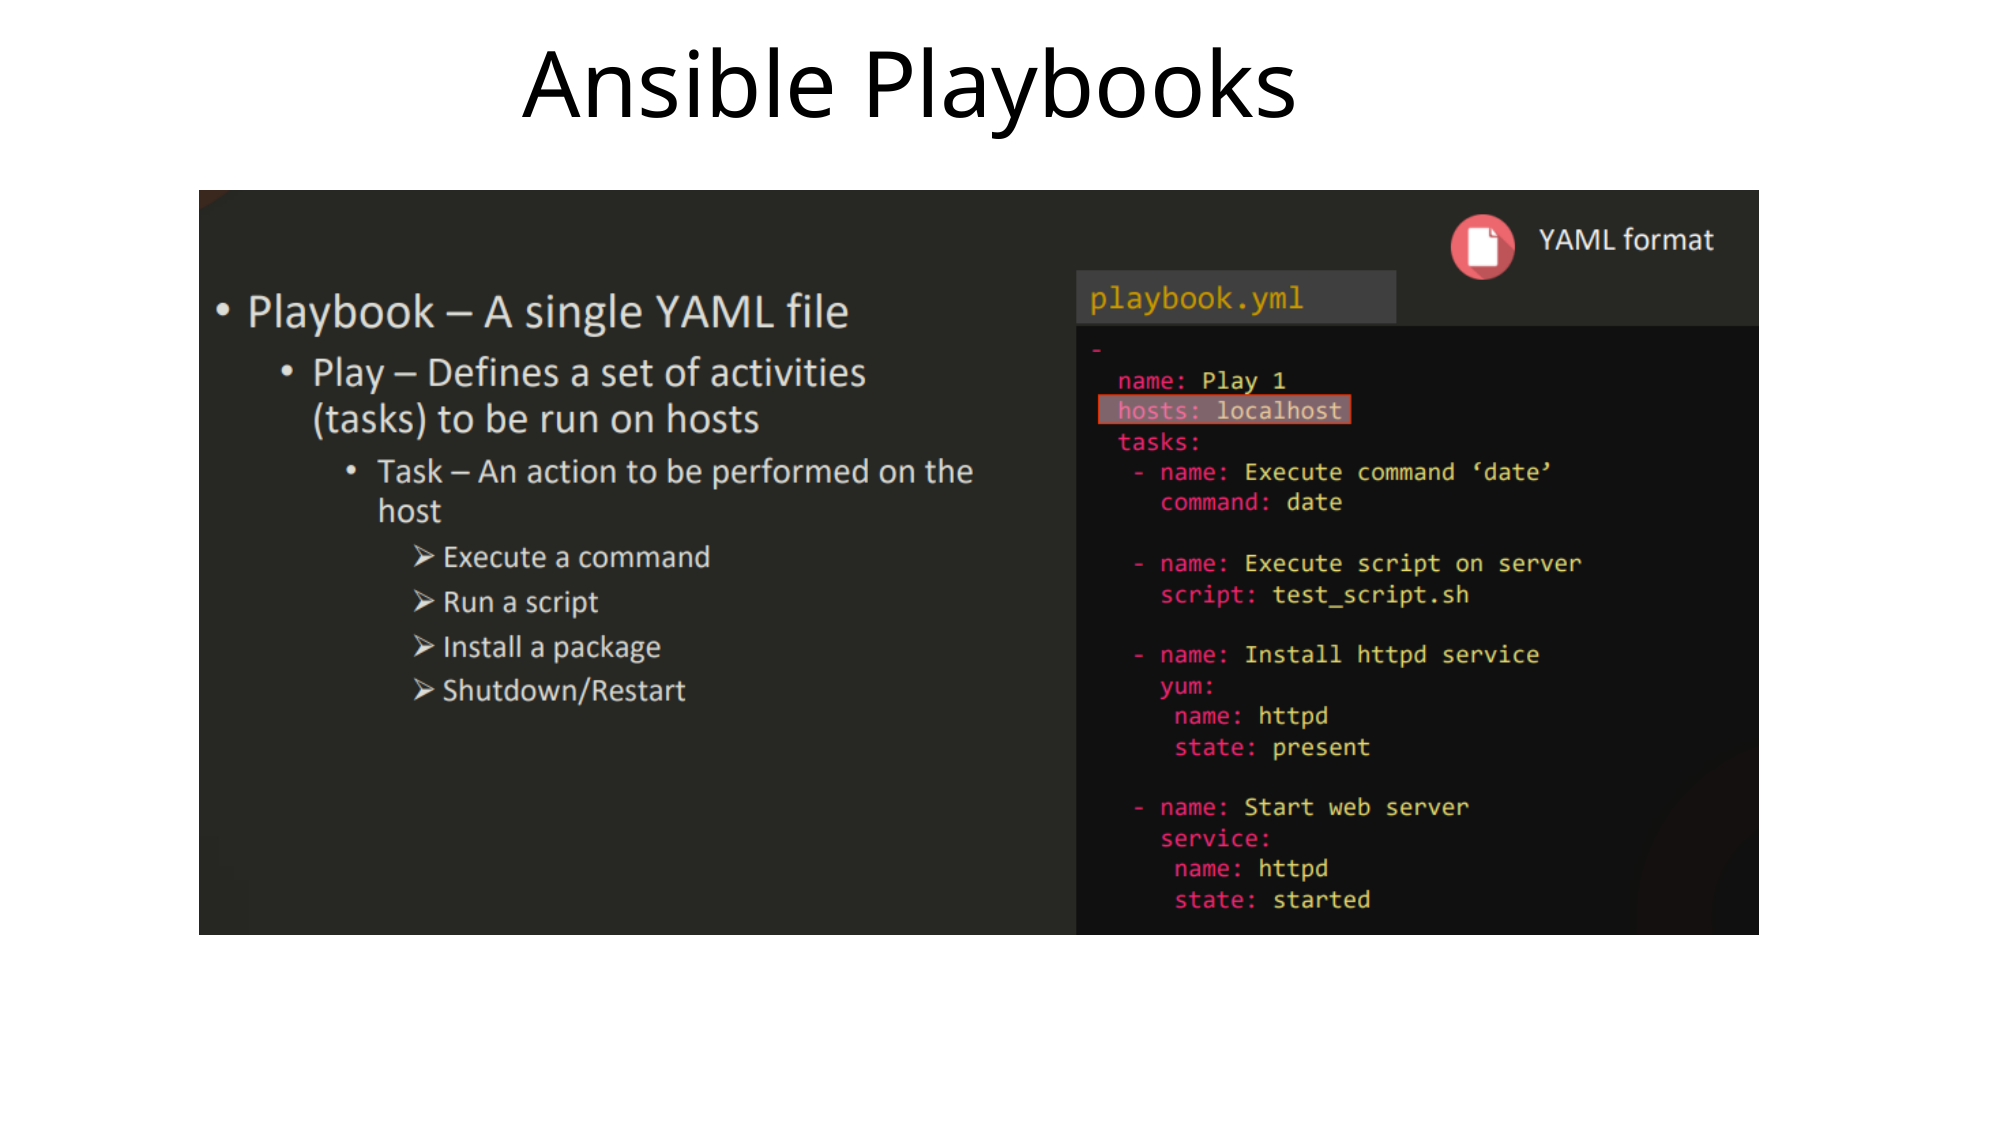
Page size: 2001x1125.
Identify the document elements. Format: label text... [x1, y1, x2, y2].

picture [198, 189, 1759, 936]
title Ansible Playbooks [161, 26, 1662, 146]
